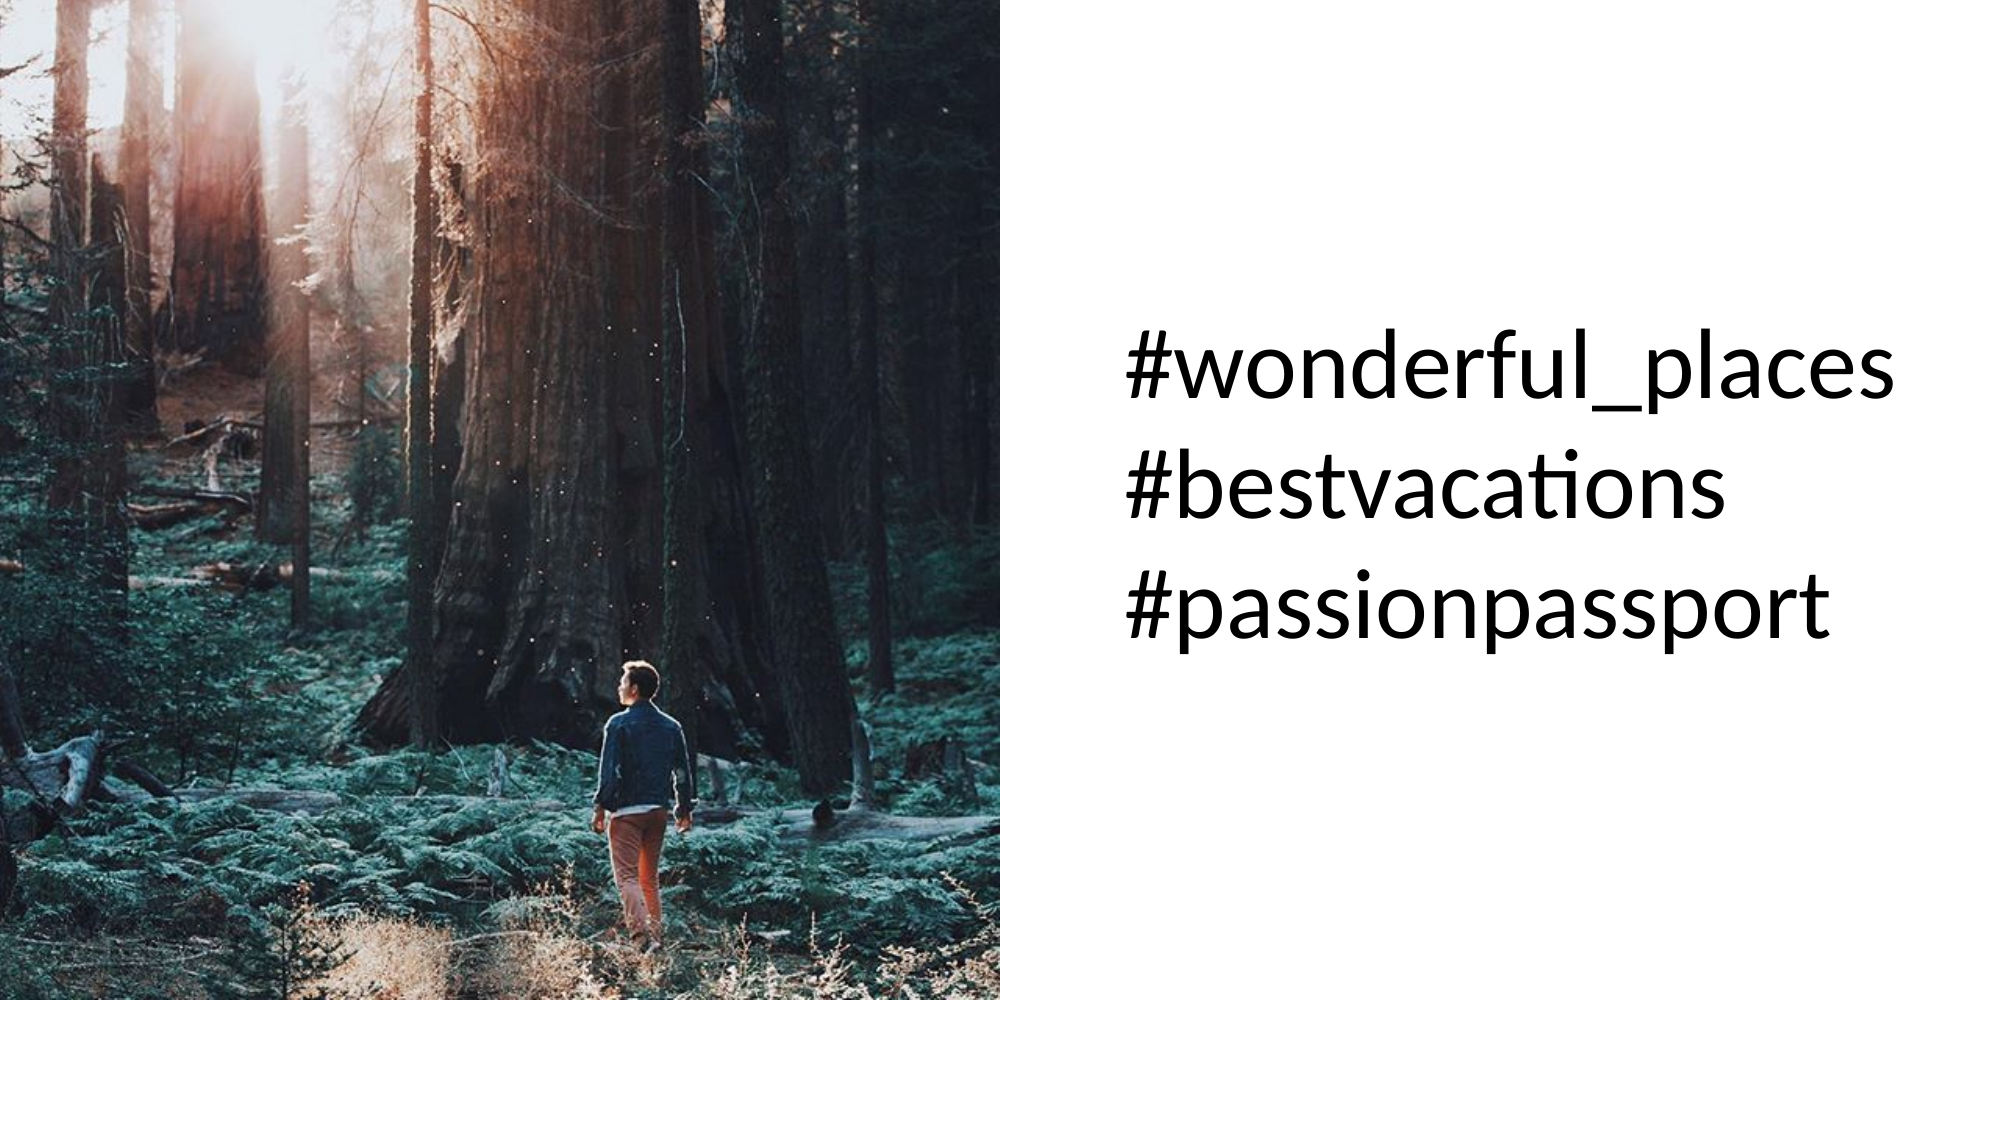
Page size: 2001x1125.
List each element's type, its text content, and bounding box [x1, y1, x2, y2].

picture [0, 0, 1000, 1000]
text_box #wonderful_places #bestvacations #passionpassport [1109, 290, 1935, 786]
